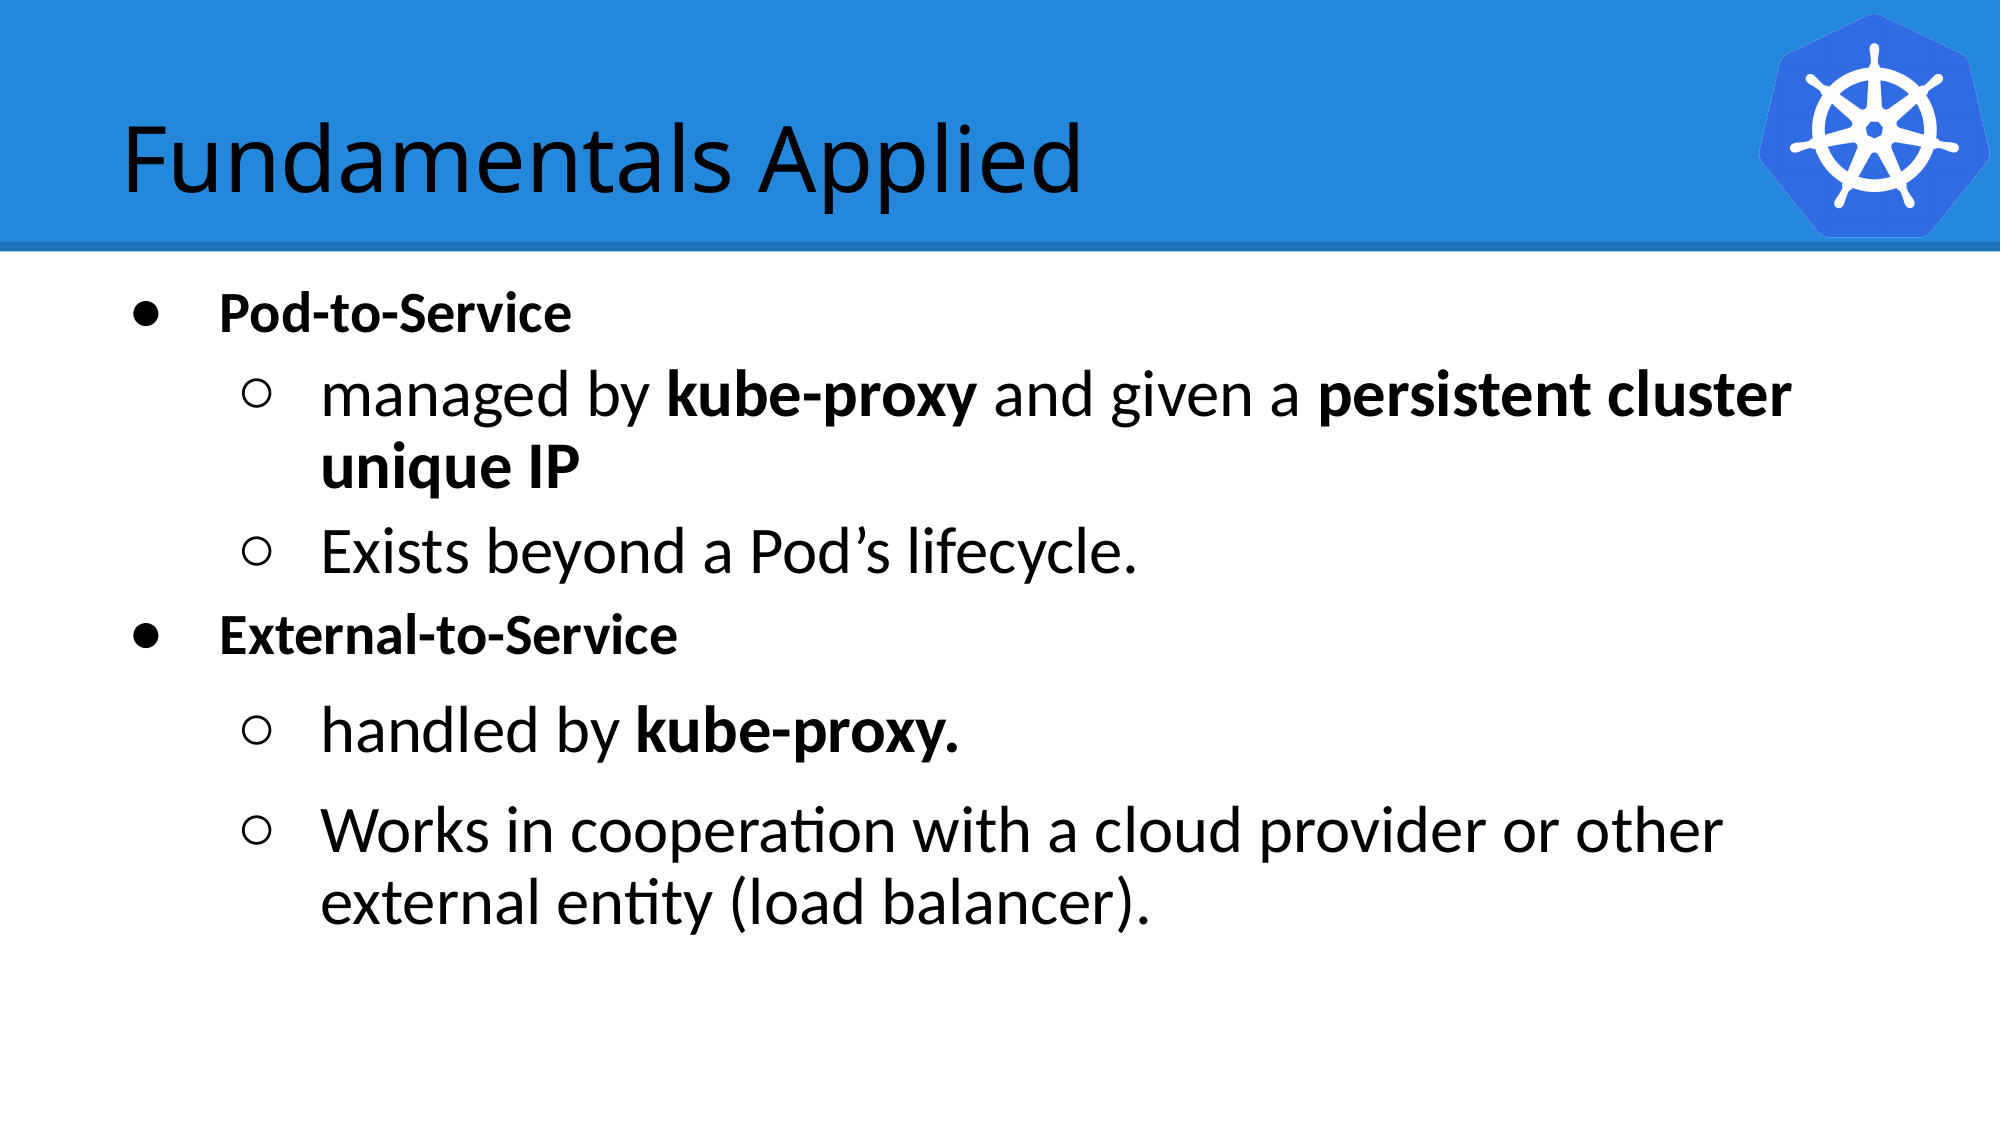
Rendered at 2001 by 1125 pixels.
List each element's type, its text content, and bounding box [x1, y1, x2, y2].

list Pod-to-Service managed by kube-proxy and given a persistent cluster unique IP Exists beyond a Pod’s lifecycle. External-to-Service handled by kube-proxy. Works in cooperation with a cloud provider or other external entity (load balancer). [99, 262, 1900, 1078]
picture [1758, 9, 1991, 242]
title Fundamentals Applied [99, 45, 1900, 233]
